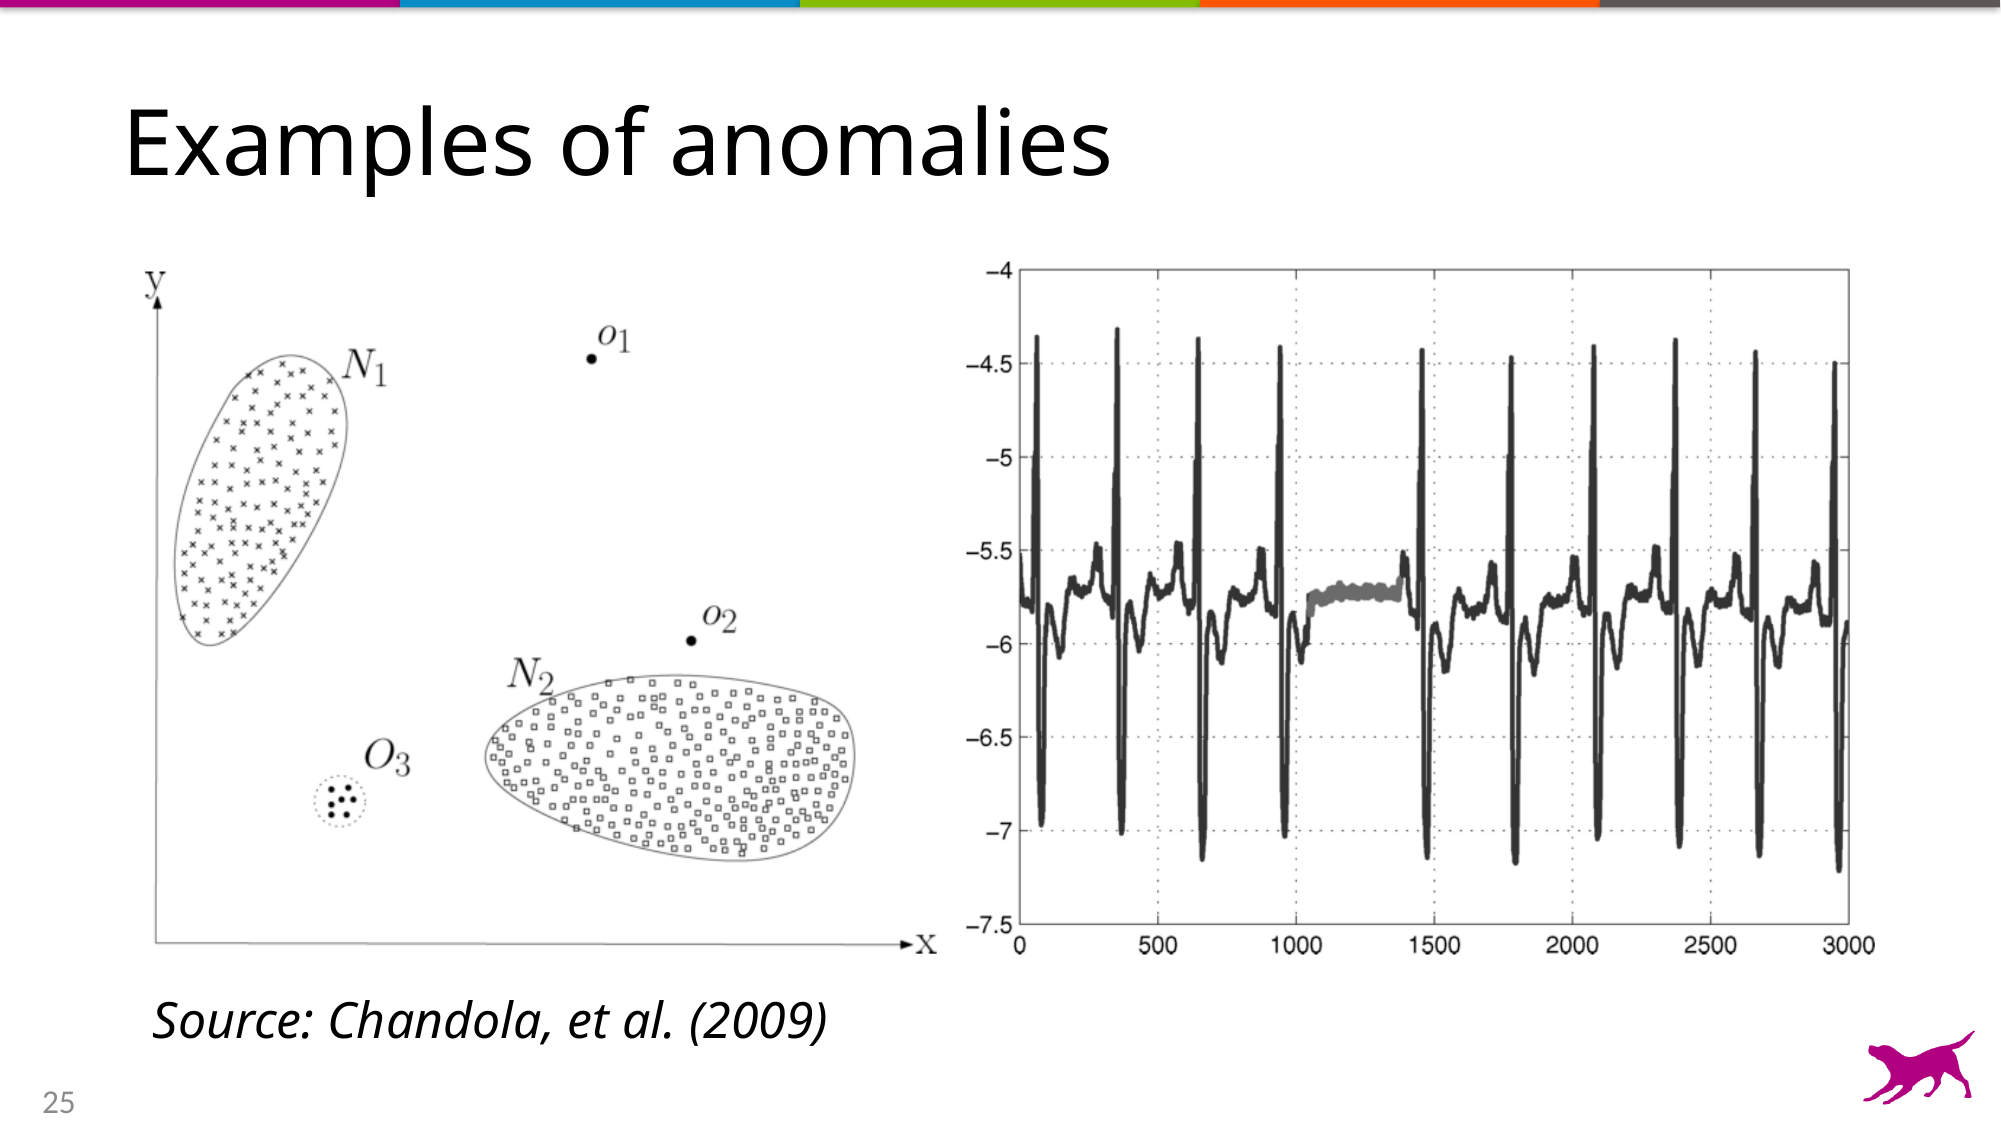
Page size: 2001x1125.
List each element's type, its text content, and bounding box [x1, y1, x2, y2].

picture [1860, 1028, 1979, 1106]
picture [93, 232, 1909, 984]
title Examples of anomalies [108, 45, 1908, 232]
text_box Source: Chandola, et al. (2009) [137, 992, 1496, 1101]
